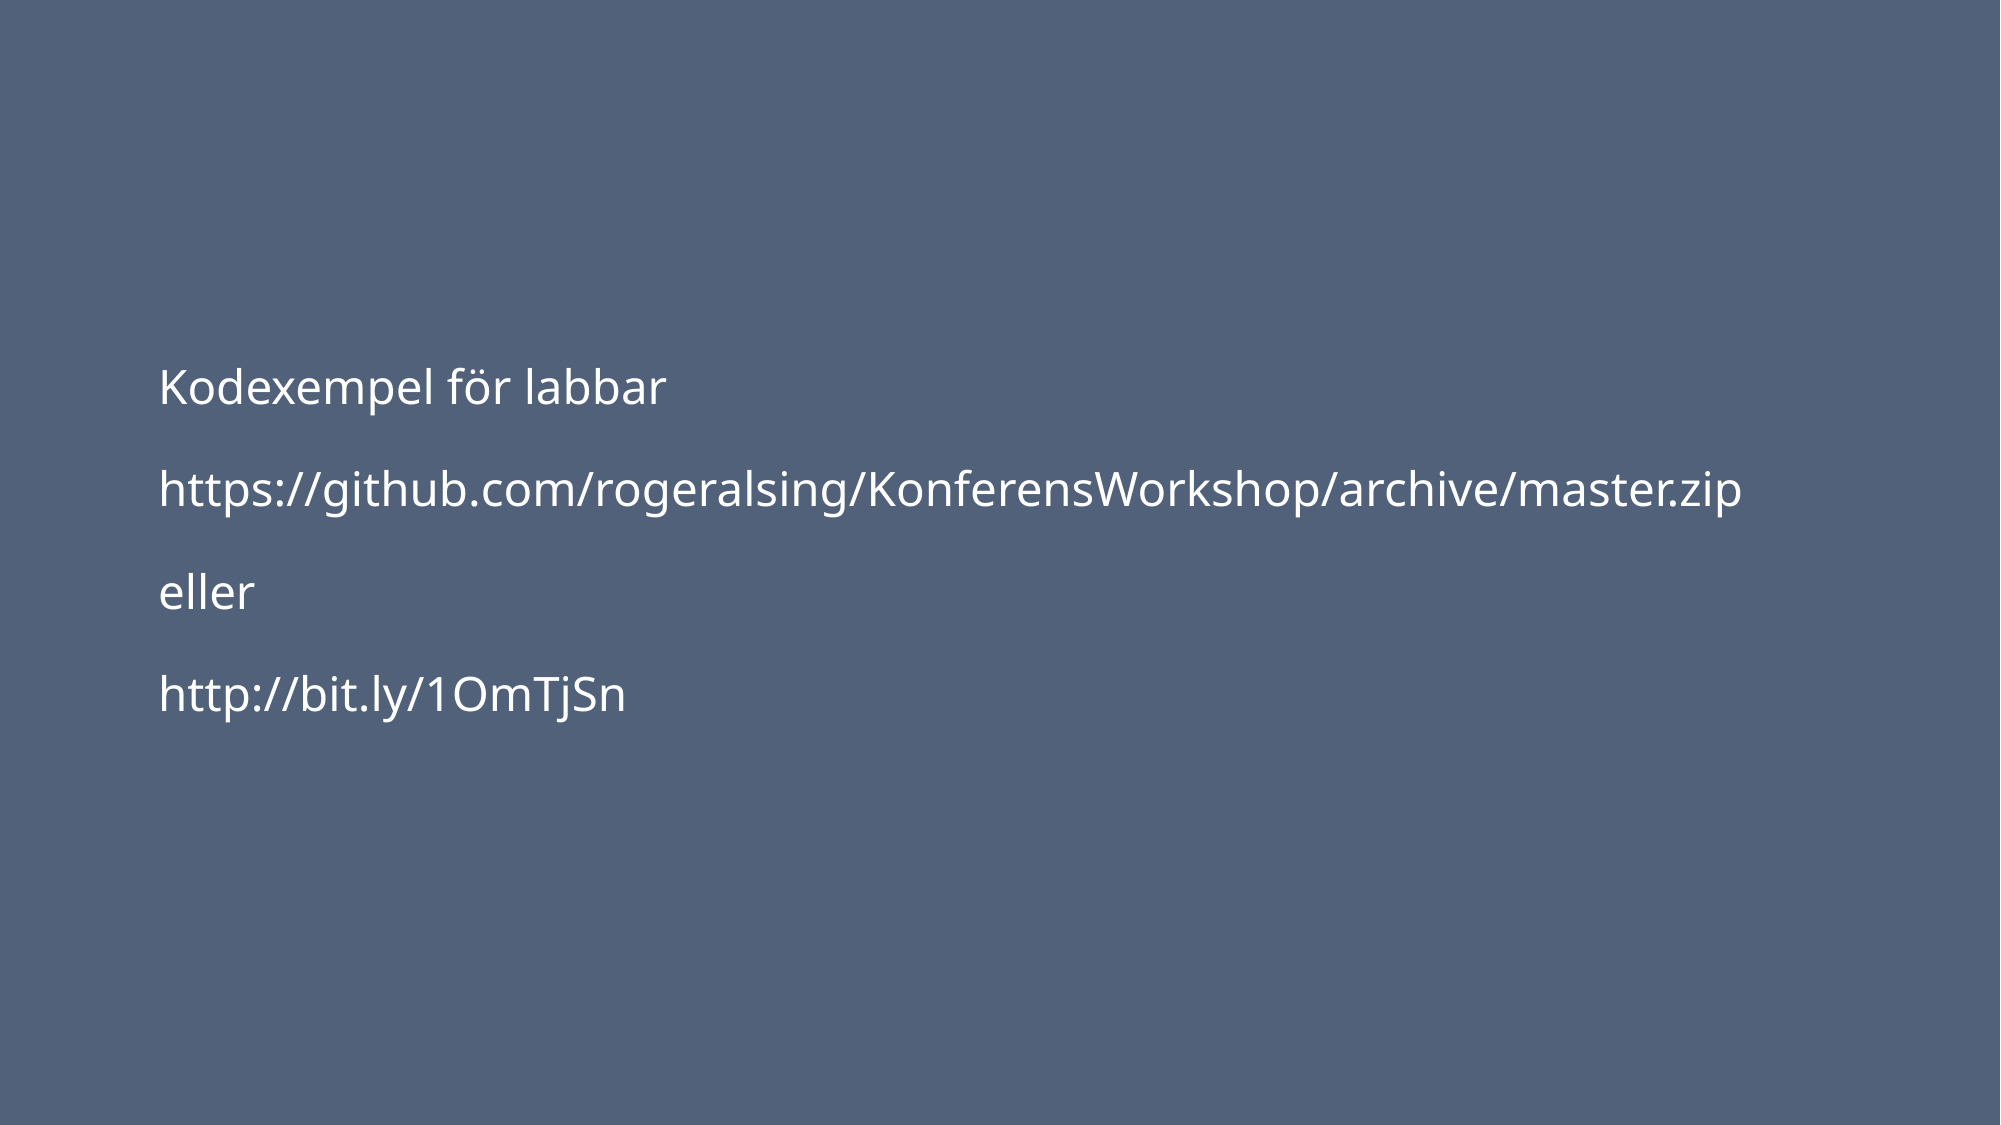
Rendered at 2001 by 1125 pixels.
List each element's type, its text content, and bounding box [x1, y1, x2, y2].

title Kodexempel för labbar https://github.com/rogeralsing/KonferensWorkshop/archive/master.zip eller http://bit.ly/1OmTjSn [143, 354, 1868, 789]
